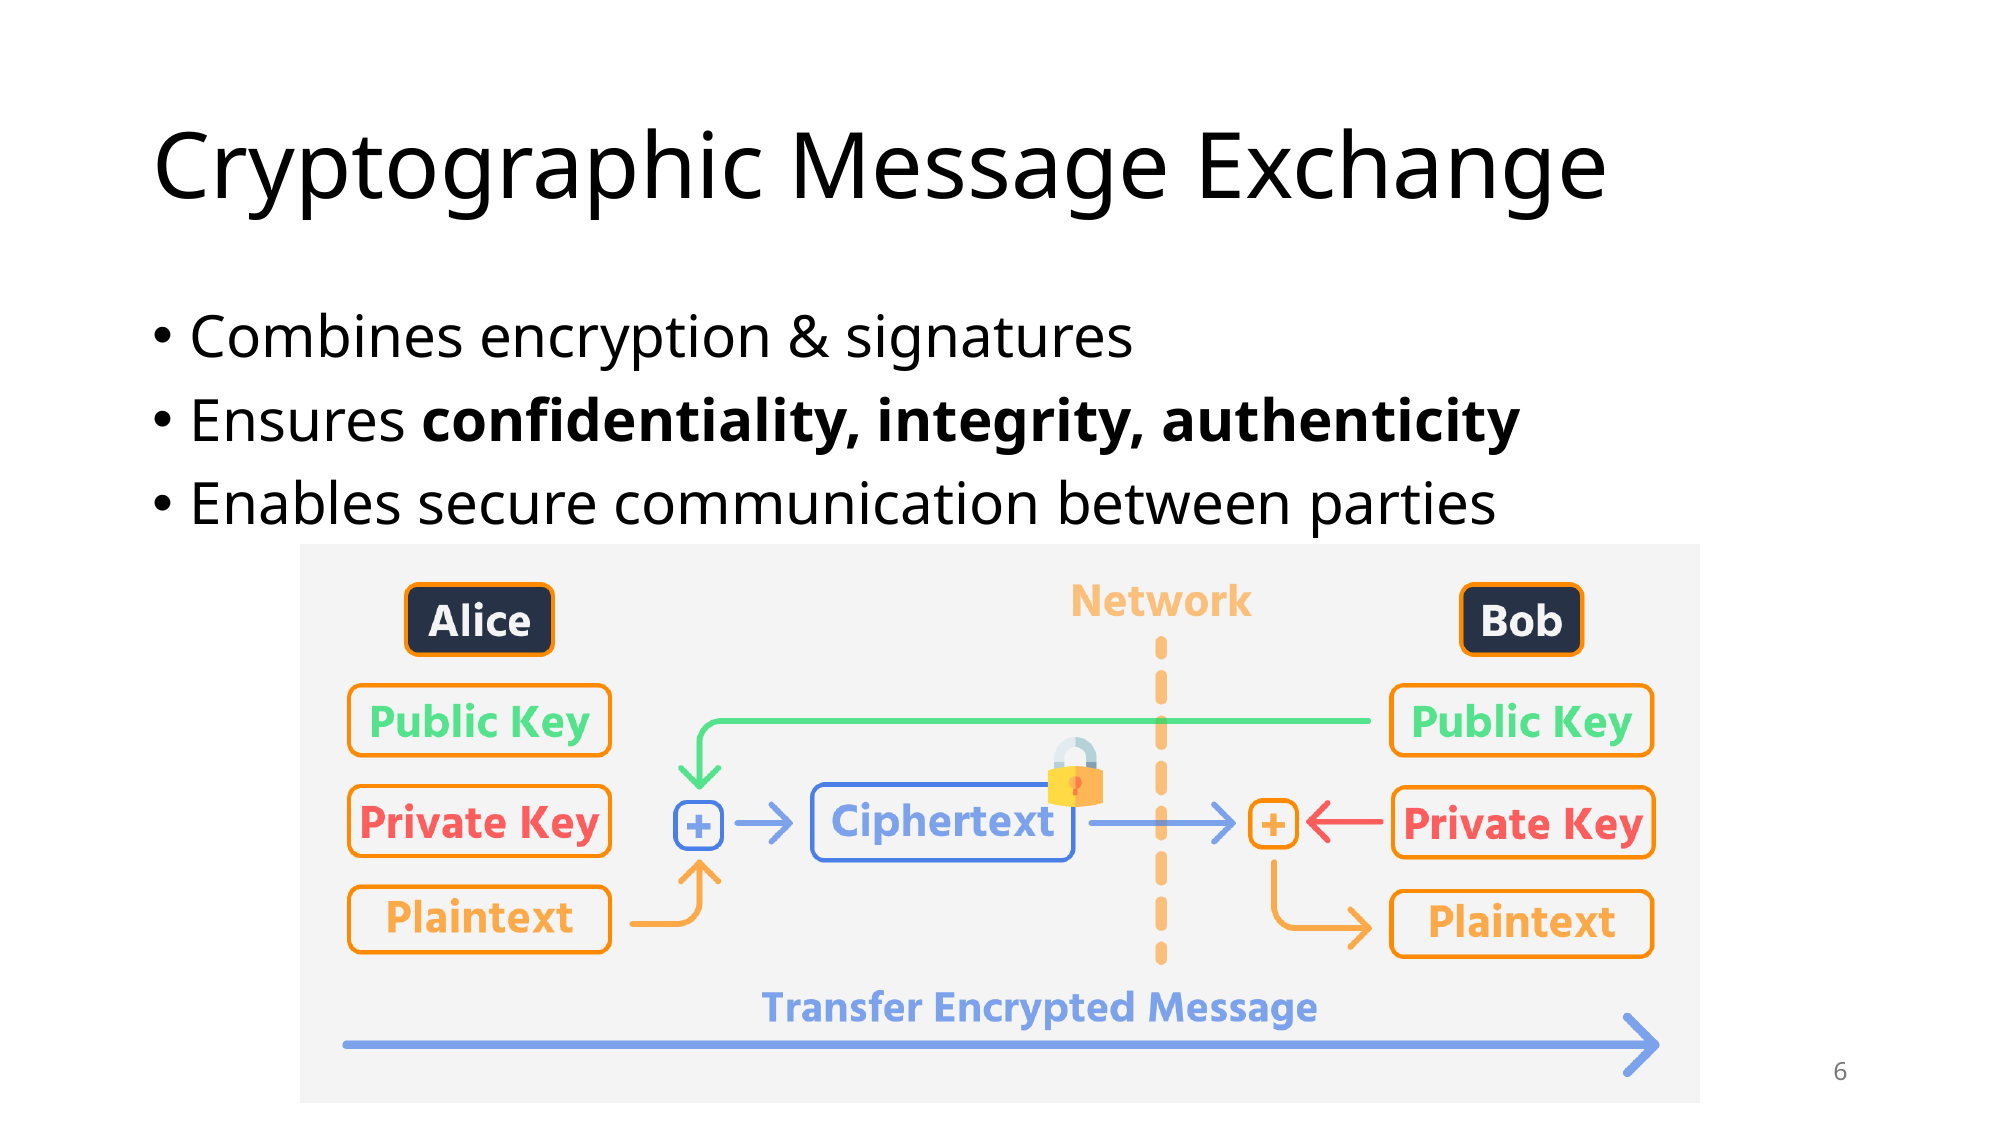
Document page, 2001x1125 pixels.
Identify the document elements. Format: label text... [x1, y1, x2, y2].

slide_number 6 [1701, 1042, 1863, 1103]
title Cryptographic Message Exchange [137, 59, 1863, 278]
picture [299, 544, 1701, 1104]
list Combines encryption & signatures Ensures confidentiality, integrity, authenticity Enables secure communication between parties [137, 299, 1863, 1014]
